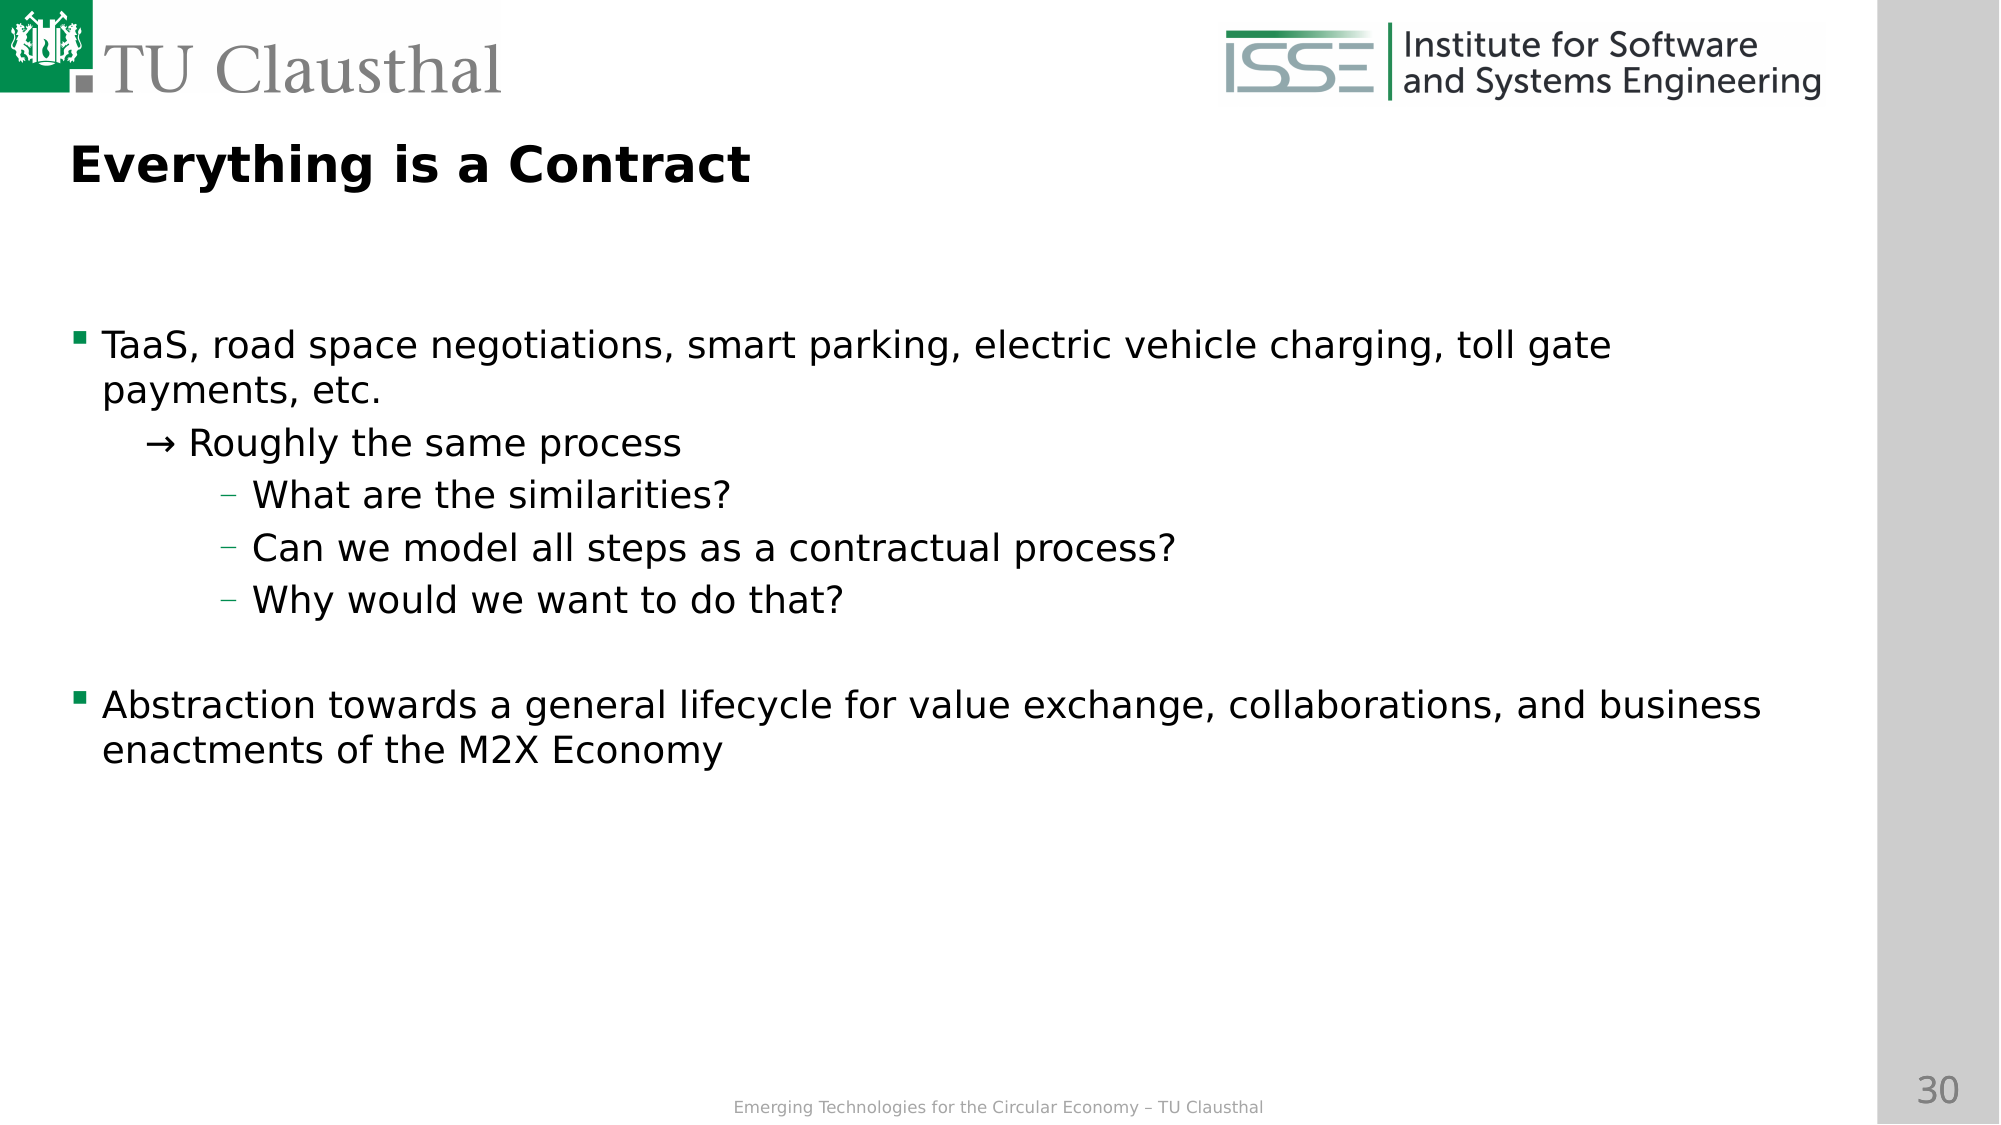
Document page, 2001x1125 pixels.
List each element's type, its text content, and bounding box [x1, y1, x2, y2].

text_box Everything is a Contract [55, 125, 1818, 208]
picture [0, 0, 501, 93]
picture [1218, 22, 1826, 107]
text_box TaaS, road space negotiations, smart parking, electric vehicle charging, toll gate payments, etc. → Roughly the same process What are the similarities? Can we model all steps as a contractual process? Why would we want to do that? Abstraction towards a general lifecycle for value exchange, collaborations, and business enactments of the M2X Economy → We stipulate that all M2X-related interactions, transactions, collaborations, and further enactments can be governed and represented using a blockchain-based smart contract. [55, 208, 1818, 1034]
